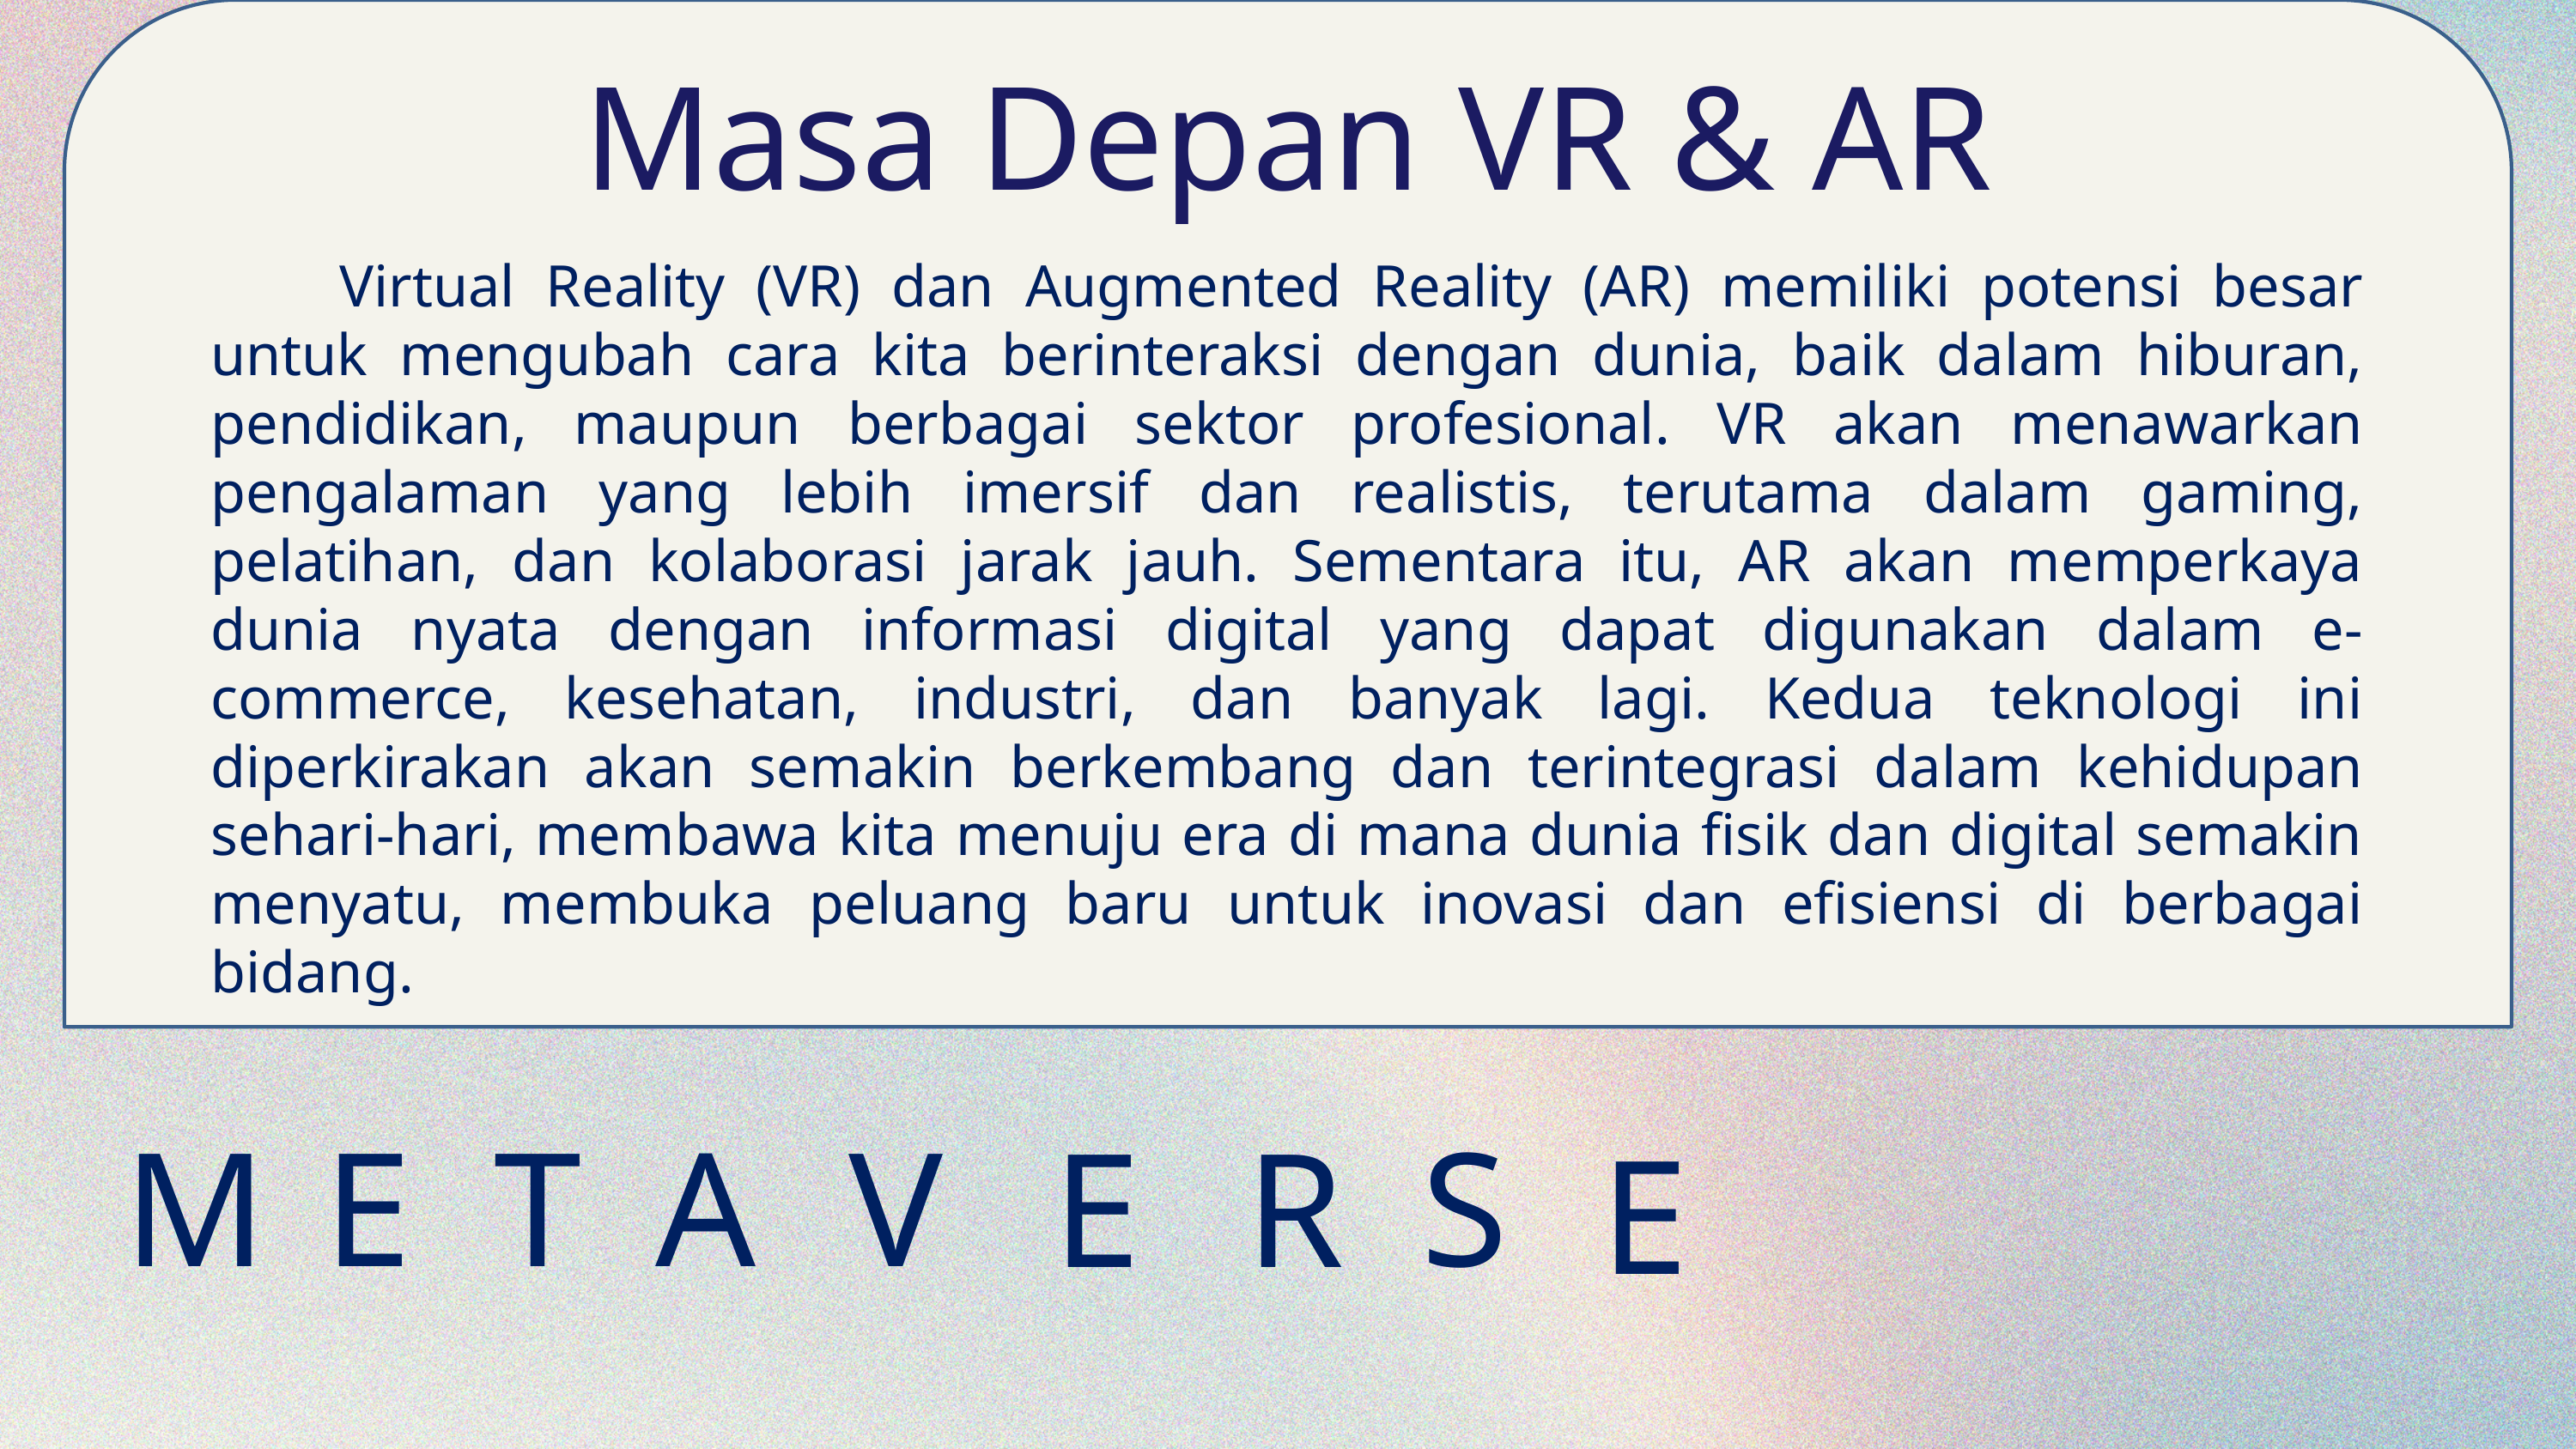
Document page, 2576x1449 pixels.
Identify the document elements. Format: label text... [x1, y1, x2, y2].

text_box M [111, 1270, 295, 1305]
text_box R [1234, 1104, 1417, 1306]
text_box [62, 0, 2514, 1029]
text_box V [835, 1102, 1048, 1305]
text_box [0, 0, 2576, 1449]
text_box E [1589, 1110, 1771, 1313]
text_box E [312, 1102, 482, 1305]
text_box Virtual Reality (VR) dan Augmented Reality (AR) memiliki potensi besar untuk mengubah cara kita berinteraksi dengan dunia, baik dalam hiburan, pendidikan, maupun berbagai sektor profesional. VR akan menawarkan pengalaman yang lebih imersif dan realistis, terutama dalam gaming, pelatihan, dan kolaborasi jarak jauh. Sementara itu, AR akan memperkaya dunia nyata dengan informasi digital yang dapat digunakan dalam e-commerce, kesehatan, industri, dan banyak lagi. Kedua teknologi ini diperkirakan akan semakin berkembang dan terintegrasi dalam kehidupan sehari-hari, membawa kita menuju era di mana dunia fisik dan digital semakin menyatu, membuka peluang baru untuk inovasi dan efisiensi di berbagai bidang. [197, 243, 2379, 1011]
text_box Masa Depan VR & AR [522, 46, 2054, 219]
text_box [88, 1066, 301, 1270]
text_box A [643, 1102, 835, 1305]
text_box S [1408, 1102, 1591, 1305]
text_box E [1041, 1104, 1224, 1306]
text_box T [482, 1102, 628, 1305]
